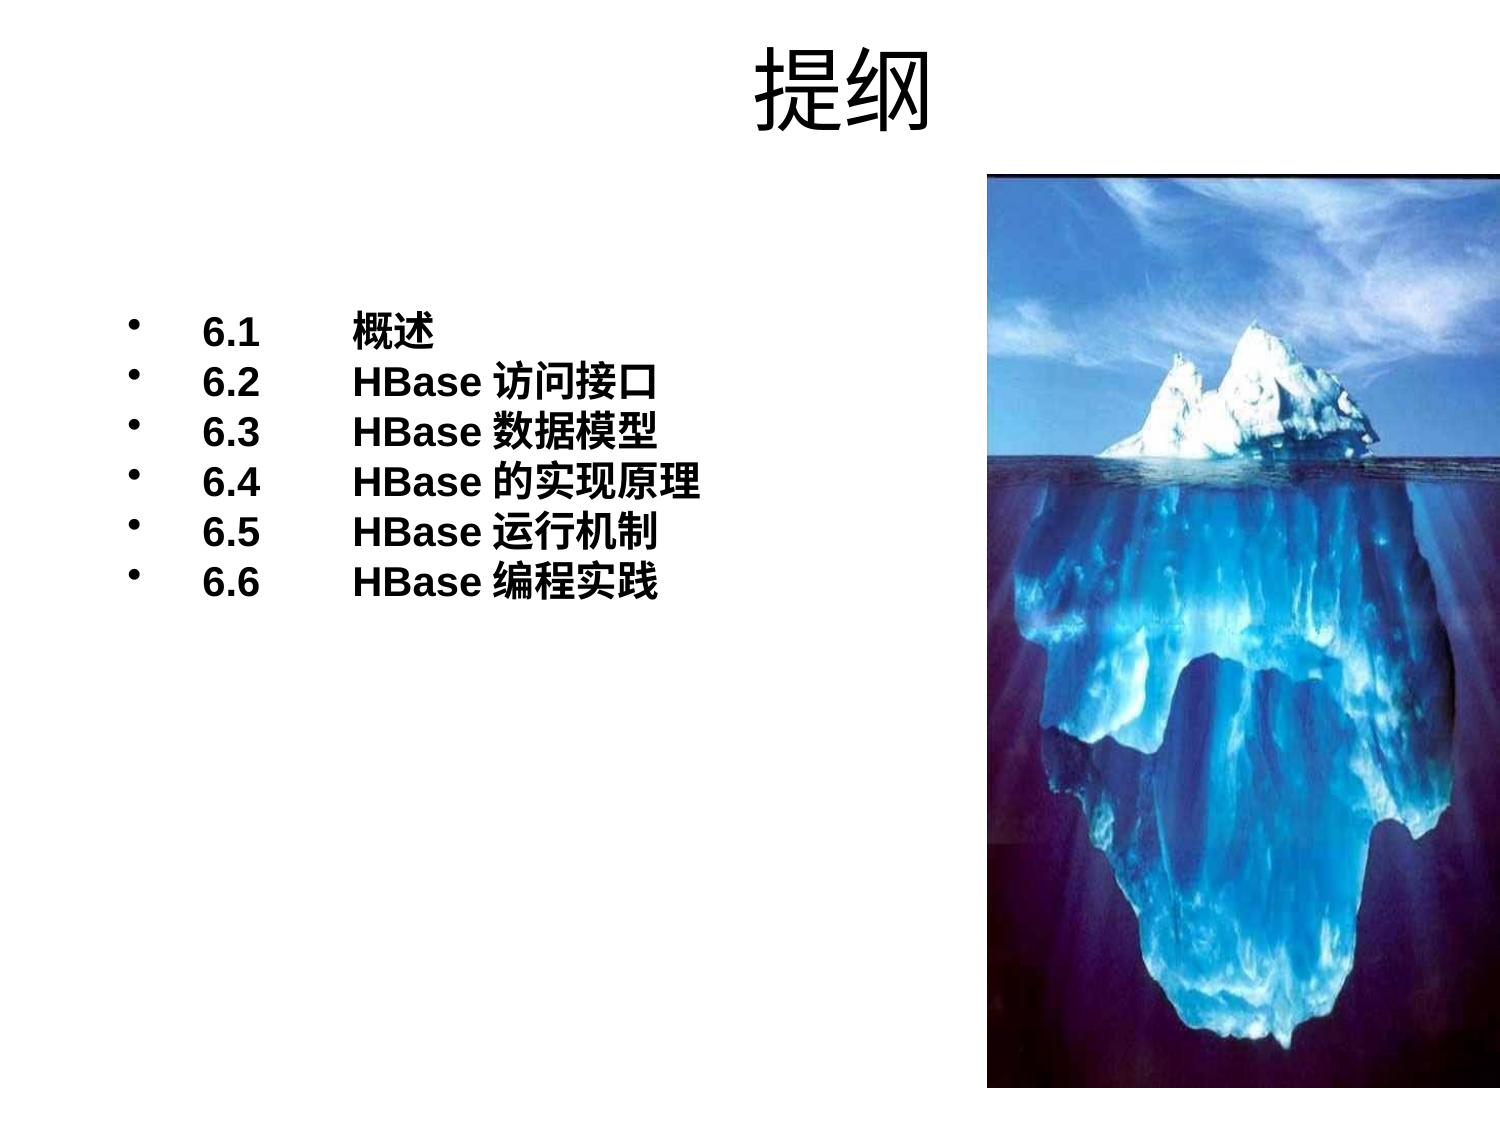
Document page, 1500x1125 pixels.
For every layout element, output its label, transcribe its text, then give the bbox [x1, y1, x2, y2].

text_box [987, 174, 1500, 1088]
title 提纲 [187, 12, 1500, 163]
text_box 6.1 概述 6.2 HBase访问接口 6.3 HBase数据模型 6.4 HBase的实现原理 6.5 HBase运行机制 6.6 HBase编程实践 [112, 297, 950, 713]
